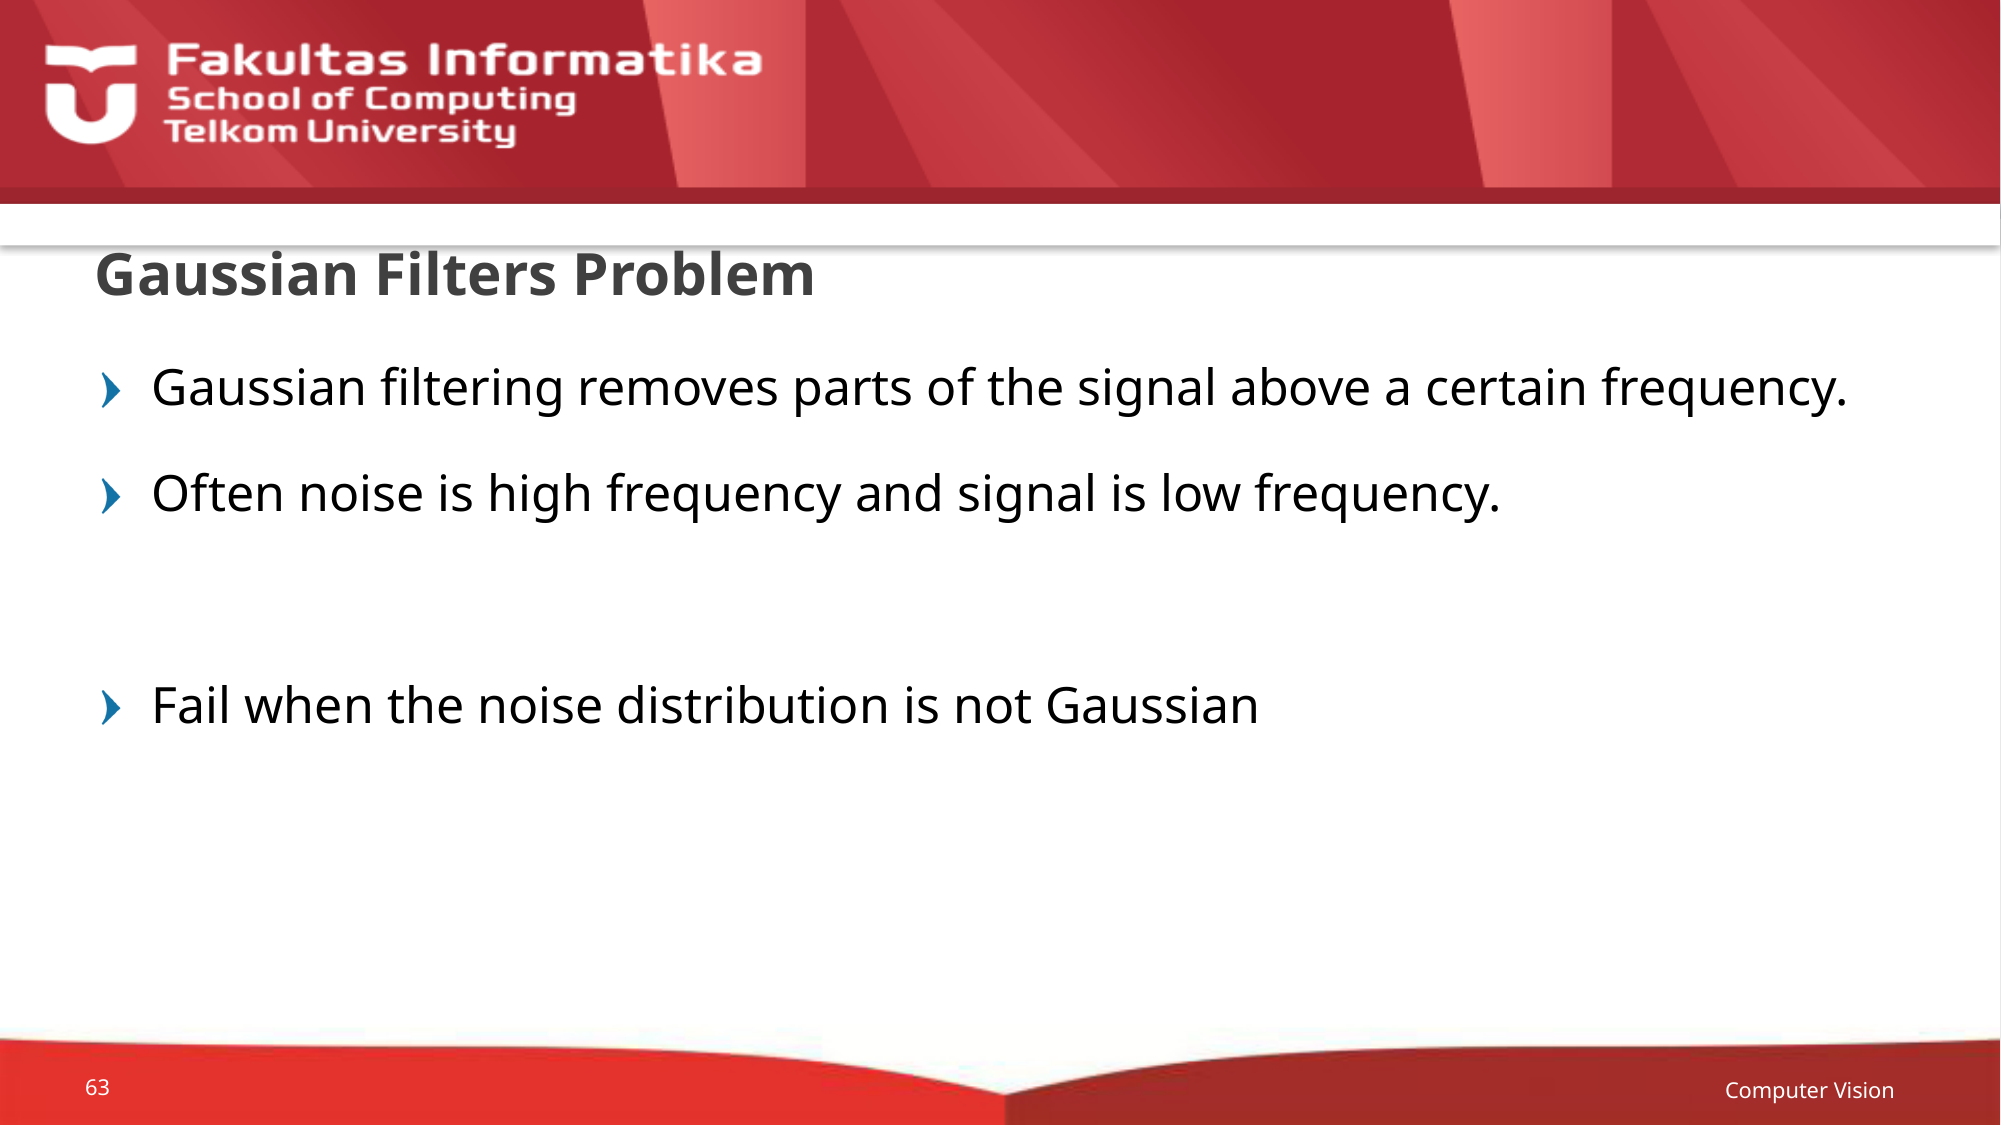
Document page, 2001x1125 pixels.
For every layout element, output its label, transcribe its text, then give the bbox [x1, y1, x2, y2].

list Gaussian filtering removes parts of the signal above a certain frequency. Often noise is high frequency and signal is low frequency. Fail when the noise distribution is not Gaussian [80, 339, 1902, 990]
picture [95, 679, 124, 727]
picture [95, 361, 124, 410]
picture [95, 467, 124, 516]
slide_number 63 [85, 1058, 164, 1119]
list Computer Vision [1185, 1058, 1911, 1119]
title Gaussian Filters Problem [79, 219, 1901, 325]
picture [0, 0, 2001, 1125]
